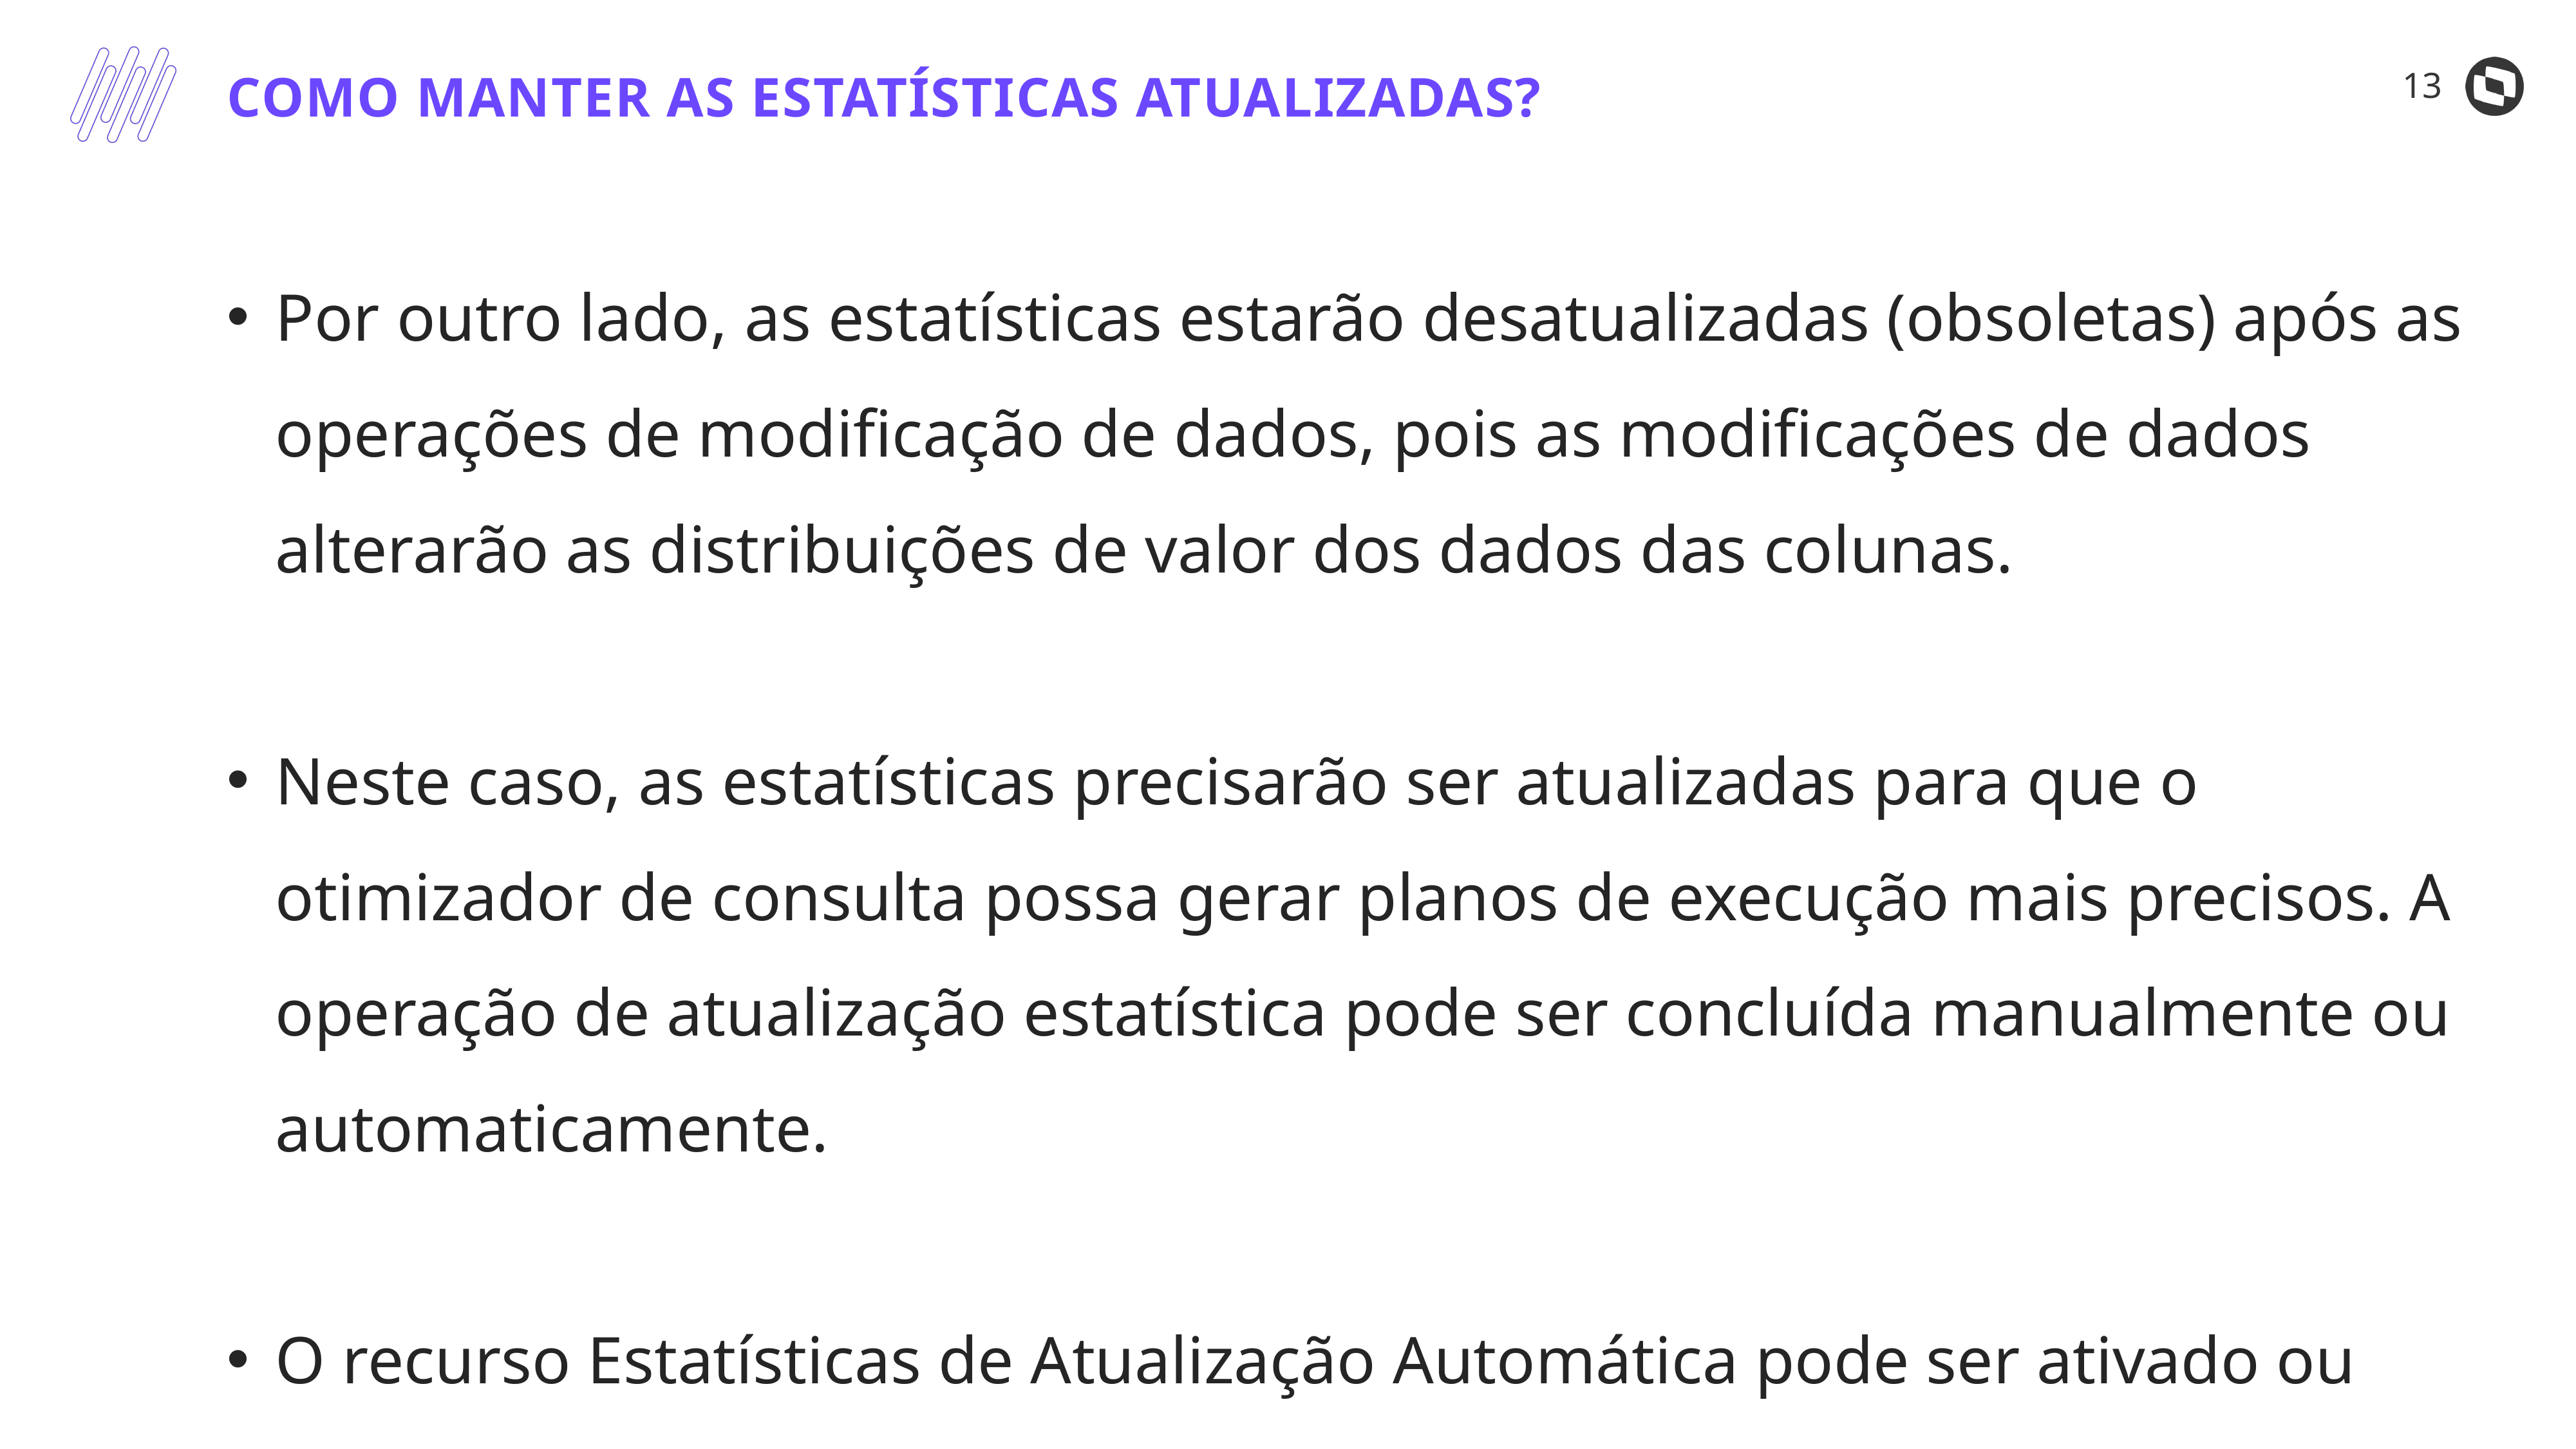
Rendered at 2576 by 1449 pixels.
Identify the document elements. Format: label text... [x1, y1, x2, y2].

slide_number 13 [2346, 48, 2452, 127]
picture [70, 46, 176, 143]
picture [2465, 57, 2524, 116]
list COMO MANTER AS ESTATÍSTICAS ATUALIZADAS? [218, 58, 2322, 138]
text_box Por outro lado, as estatísticas estarão desatualizadas (obsoletas) após as operações de modificação de dados, pois as modificações de dados alterarão as distribuições de valor dos dados das colunas. Neste caso, as estatísticas precisarão ser atualizadas para que o otimizador de consulta possa gerar planos de execução mais precisos. A operação de atualização estatística pode ser concluída manualmente ou automaticamente. O recurso Estatísticas de Atualização Automática pode ser ativado ou desativado na guia Opções das propriedades do banco de dados. [218, 233, 2503, 1449]
